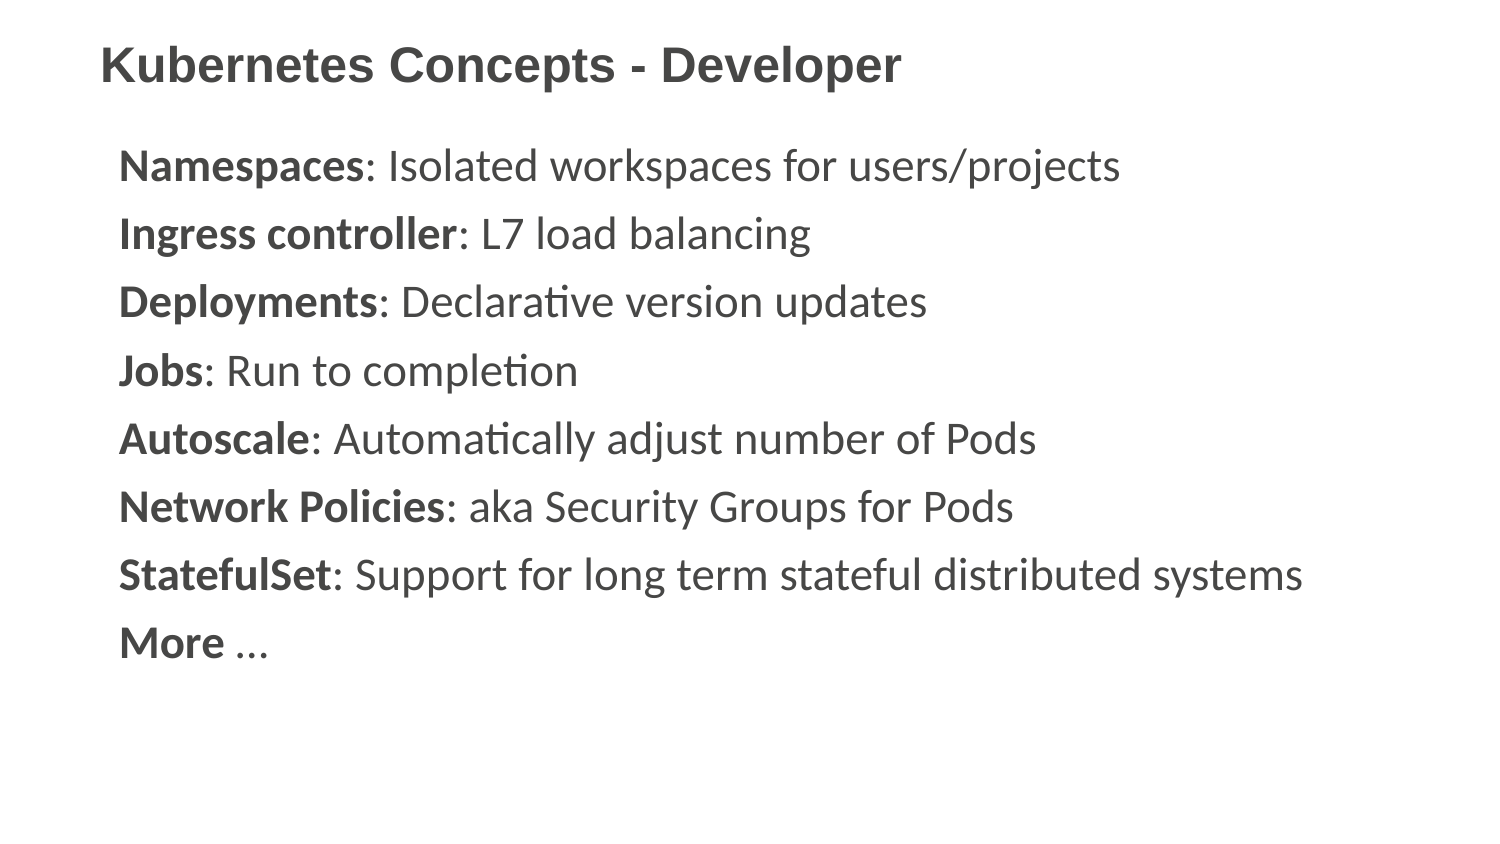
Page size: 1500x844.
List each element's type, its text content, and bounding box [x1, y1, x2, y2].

text_box Kubernetes Concepts - Developer [88, 27, 1099, 95]
list Namespaces: Isolated workspaces for users/projects Ingress controller: L7 load balancing Deployments: Declarative version updates Jobs: Run to completion Autoscale: Automatically adjust number of Pods Network Policies: aka Security Groups for Pods StatefulSet: Support for long term stateful distributed systems More … [103, 127, 1457, 766]
